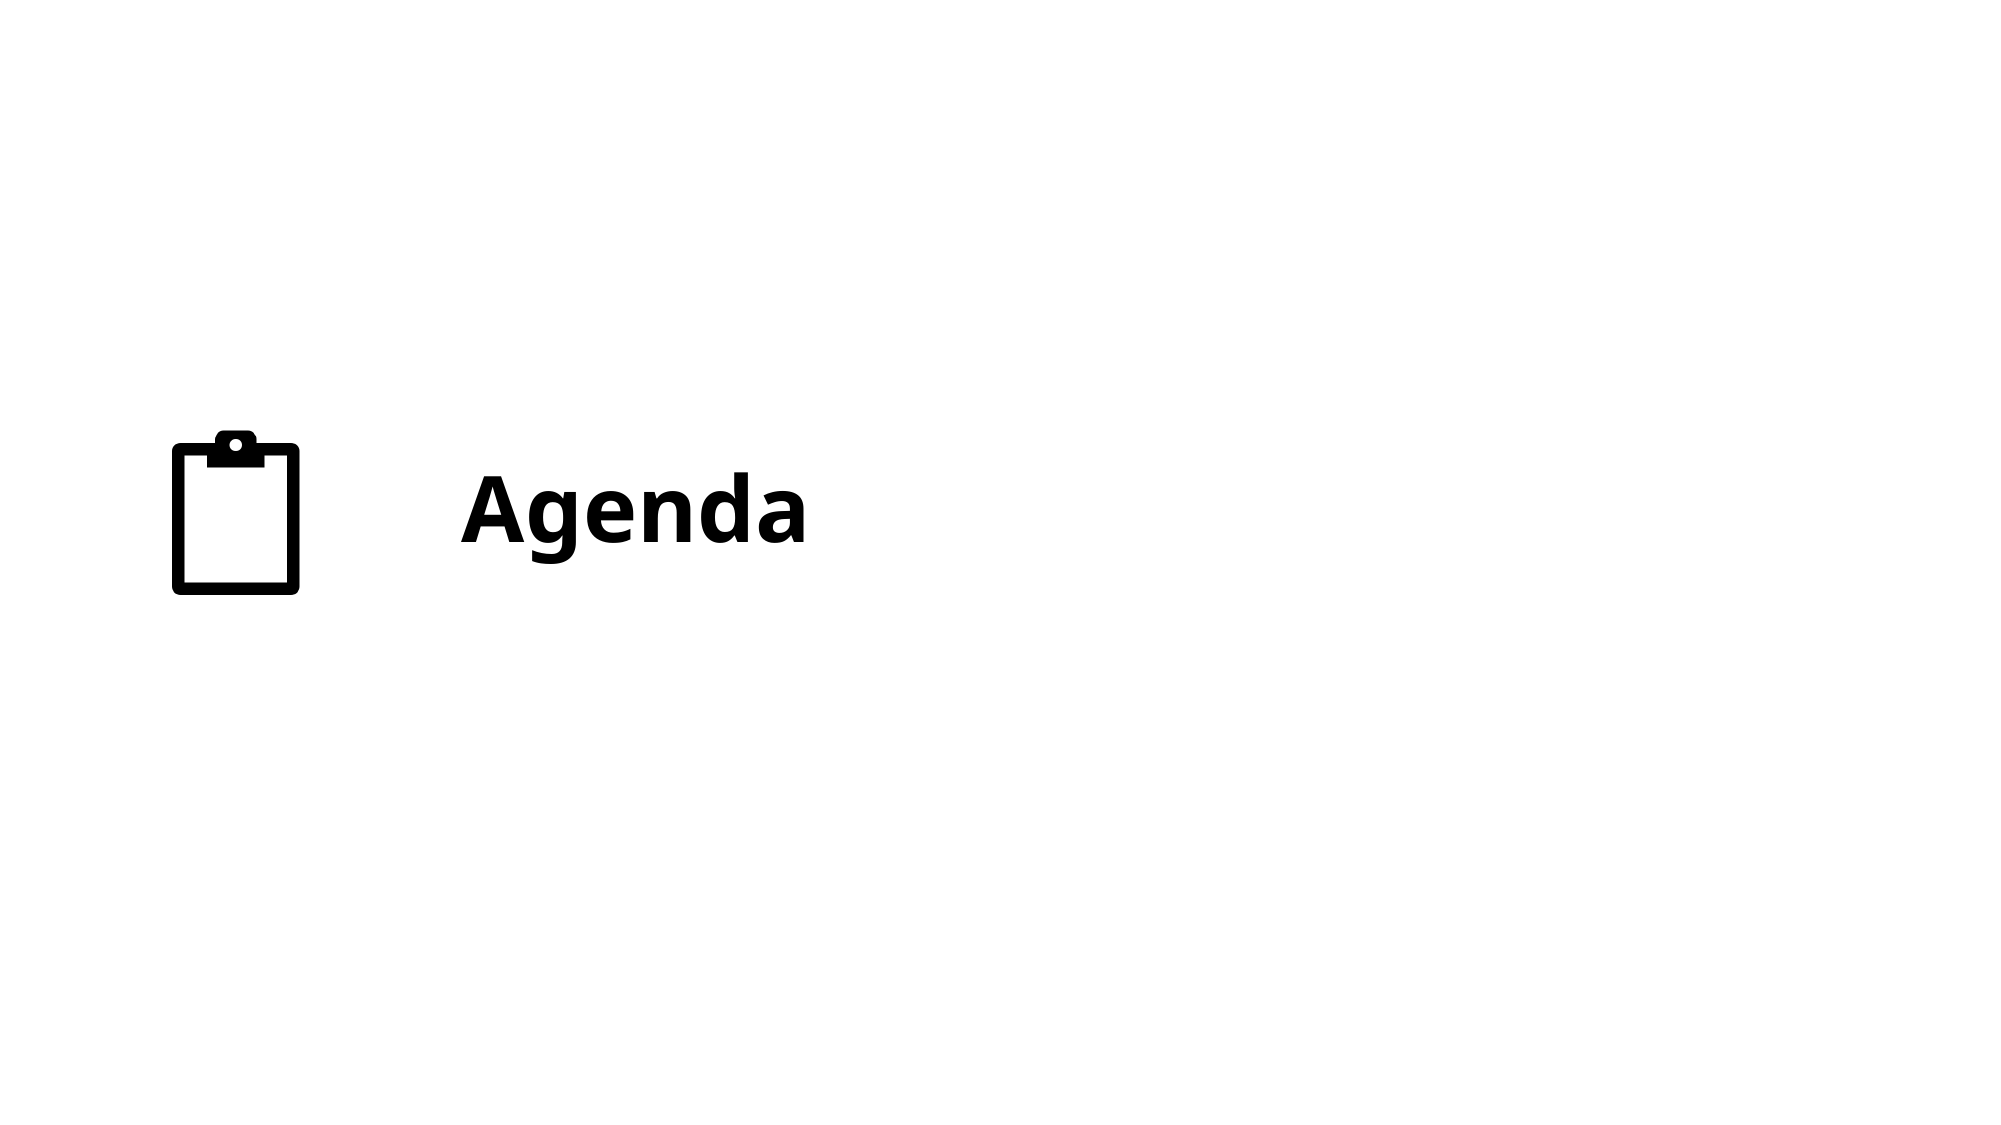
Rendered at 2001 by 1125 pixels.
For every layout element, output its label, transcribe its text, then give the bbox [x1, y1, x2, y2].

picture [137, 414, 334, 611]
text_box Agenda [446, 350, 1863, 675]
